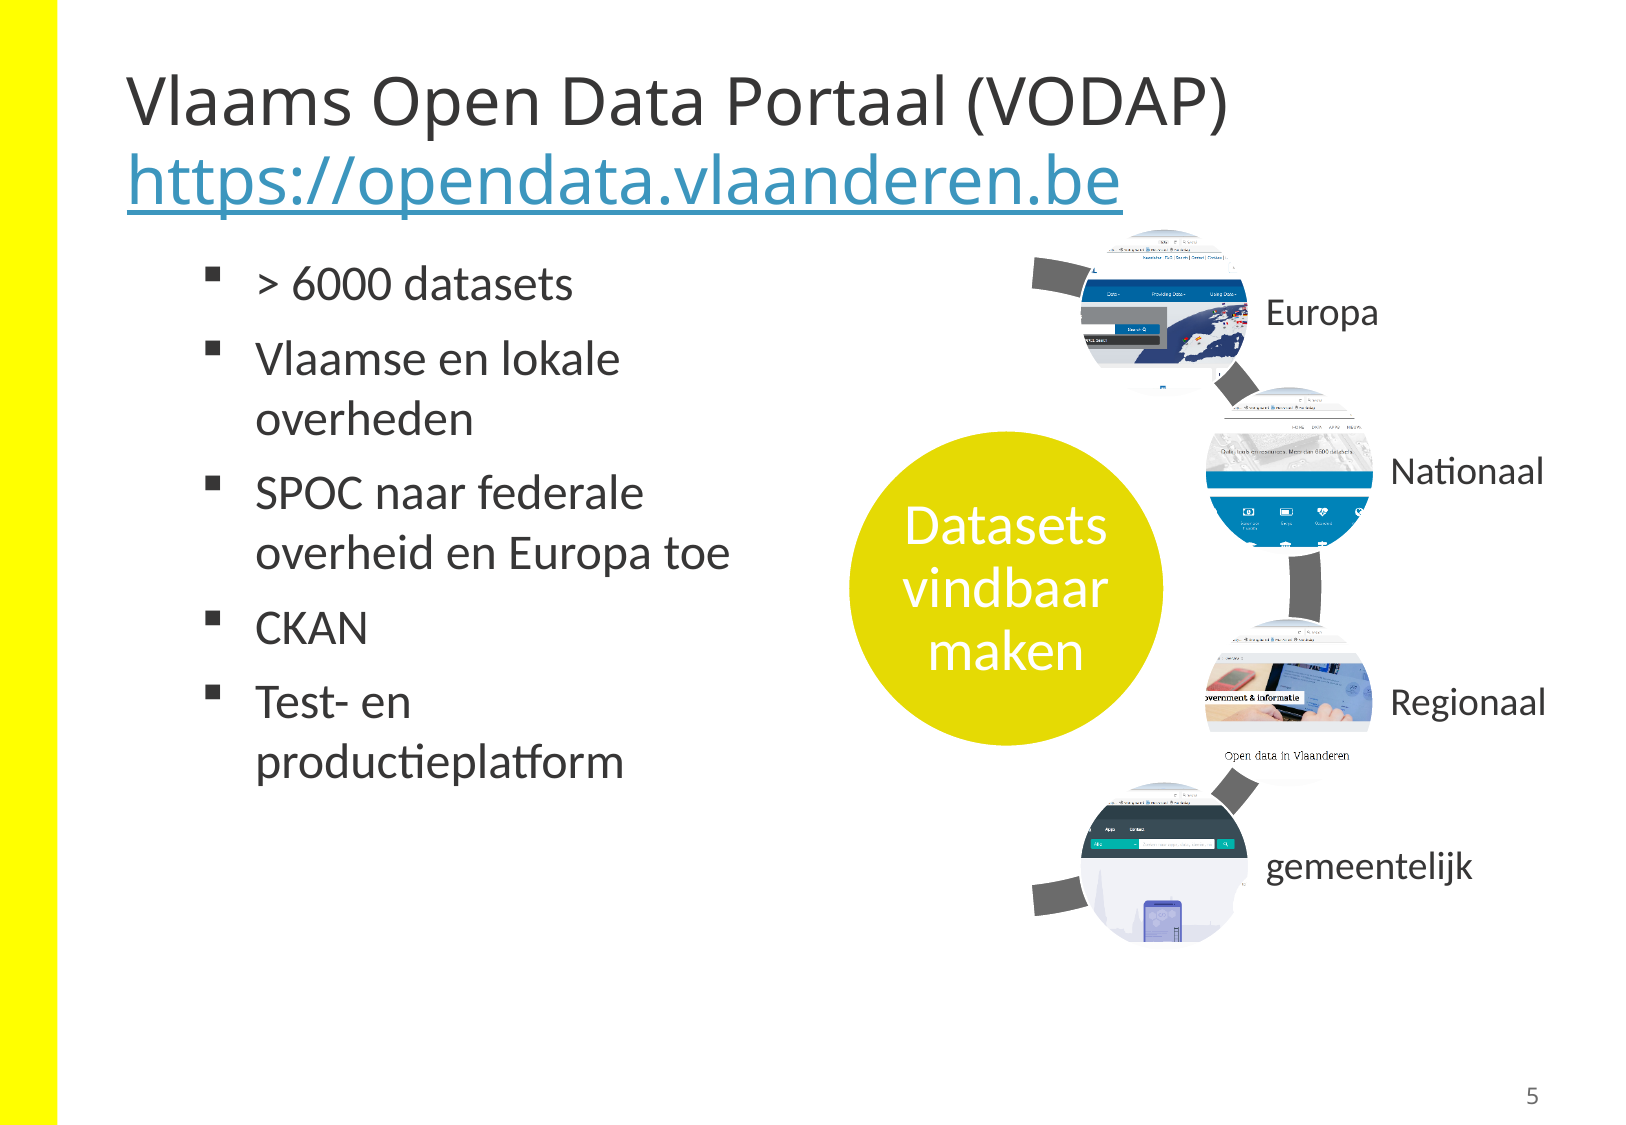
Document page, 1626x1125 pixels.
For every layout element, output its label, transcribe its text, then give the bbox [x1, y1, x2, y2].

title Vlaams Open Data Portaal (VODAP) https://opendata.vlaanderen.be [111, 59, 1514, 222]
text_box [607, 228, 1625, 951]
slide_number 5 [1424, 1075, 1548, 1120]
text_box > 6000 datasets Vlaamse en lokale overheden SPOC naar federale overheid en Europa toe CKAN Test- en productieplatform [111, 243, 806, 1062]
